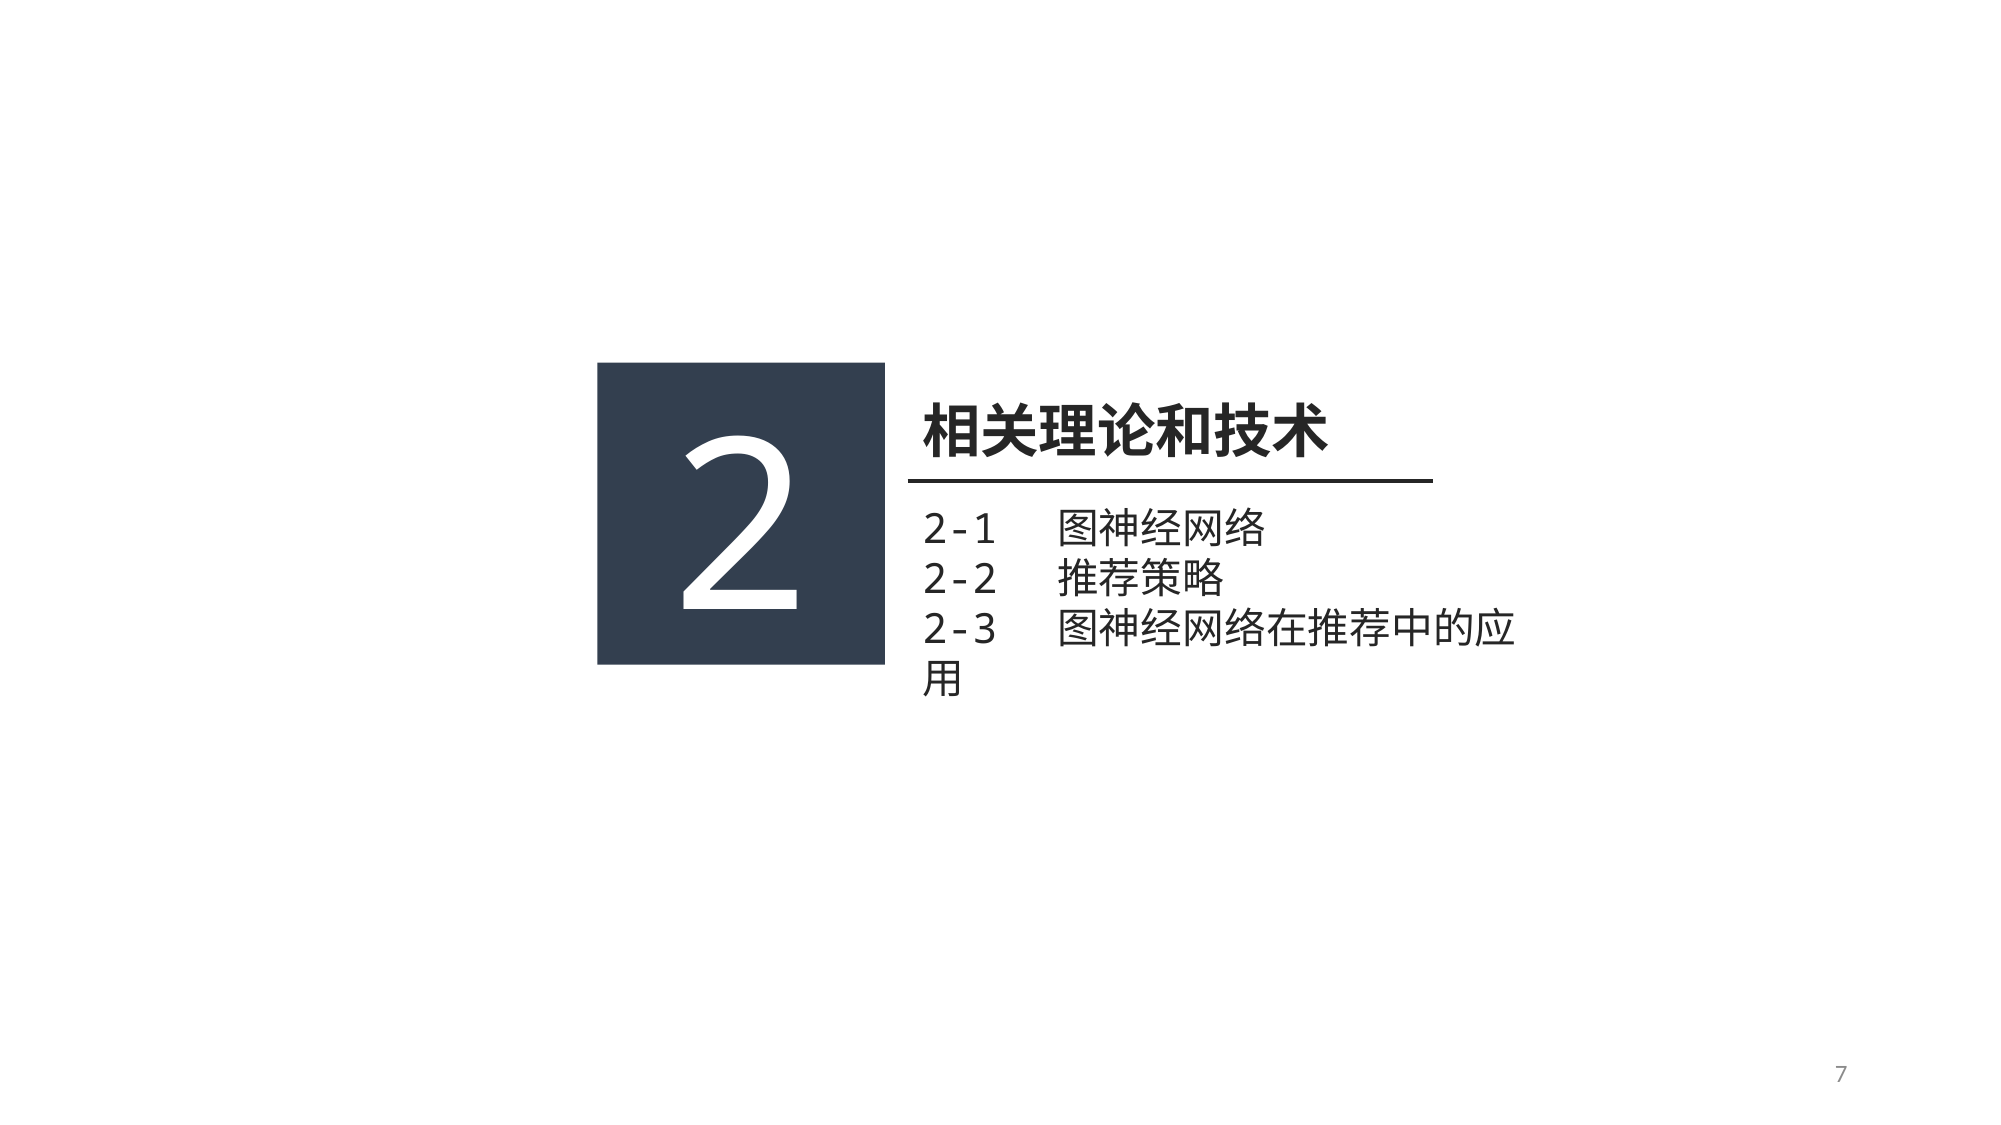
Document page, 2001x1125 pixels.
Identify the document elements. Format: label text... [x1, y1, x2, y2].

text_box 2 [597, 362, 885, 665]
text_box 相关理论和技术 [907, 386, 1366, 471]
slide_number 7 [1412, 1042, 1863, 1103]
text_box 2-1 图神经网络 2-2 推荐策略 2-3 图神经网络在推荐中的应用 [907, 494, 1571, 710]
